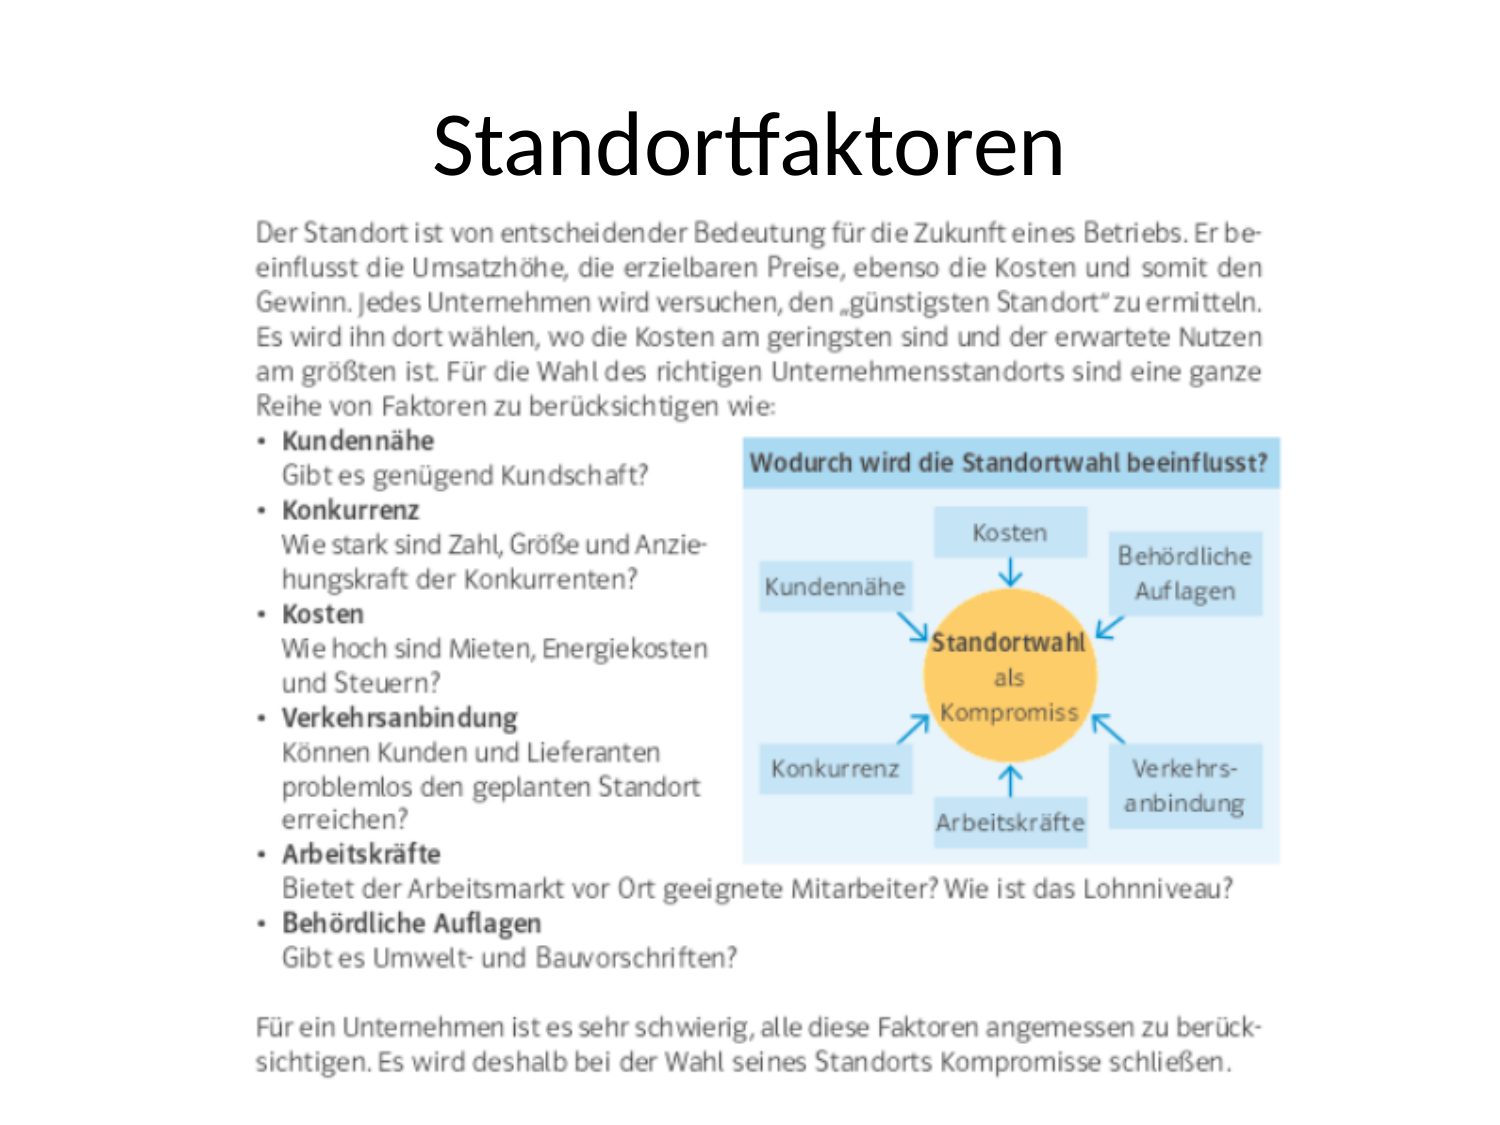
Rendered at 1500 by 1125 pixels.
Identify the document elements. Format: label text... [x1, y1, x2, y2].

title Standortfaktoren [75, 45, 1425, 233]
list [218, 179, 1306, 1109]
